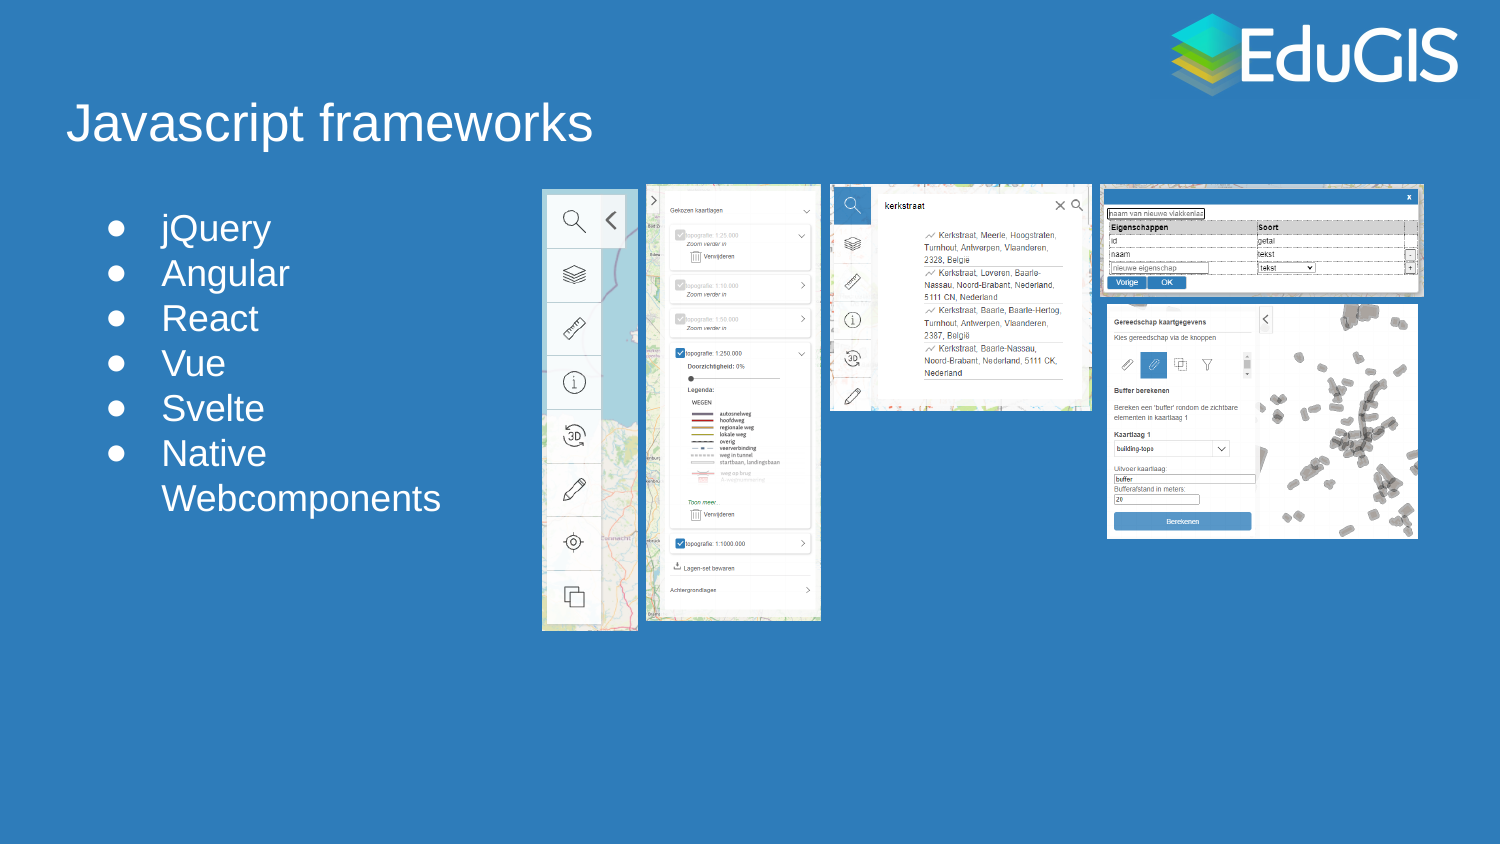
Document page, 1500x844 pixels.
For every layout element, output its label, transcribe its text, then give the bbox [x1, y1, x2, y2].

picture [646, 184, 821, 621]
picture [1100, 184, 1425, 297]
picture [542, 189, 638, 631]
picture [1107, 304, 1418, 540]
picture [830, 184, 1092, 411]
picture [1150, 10, 1480, 99]
text_box jQuery Angular React Vue Svelte Native Webcomponents [71, 189, 490, 766]
title Javascript frameworks [51, 72, 1449, 167]
